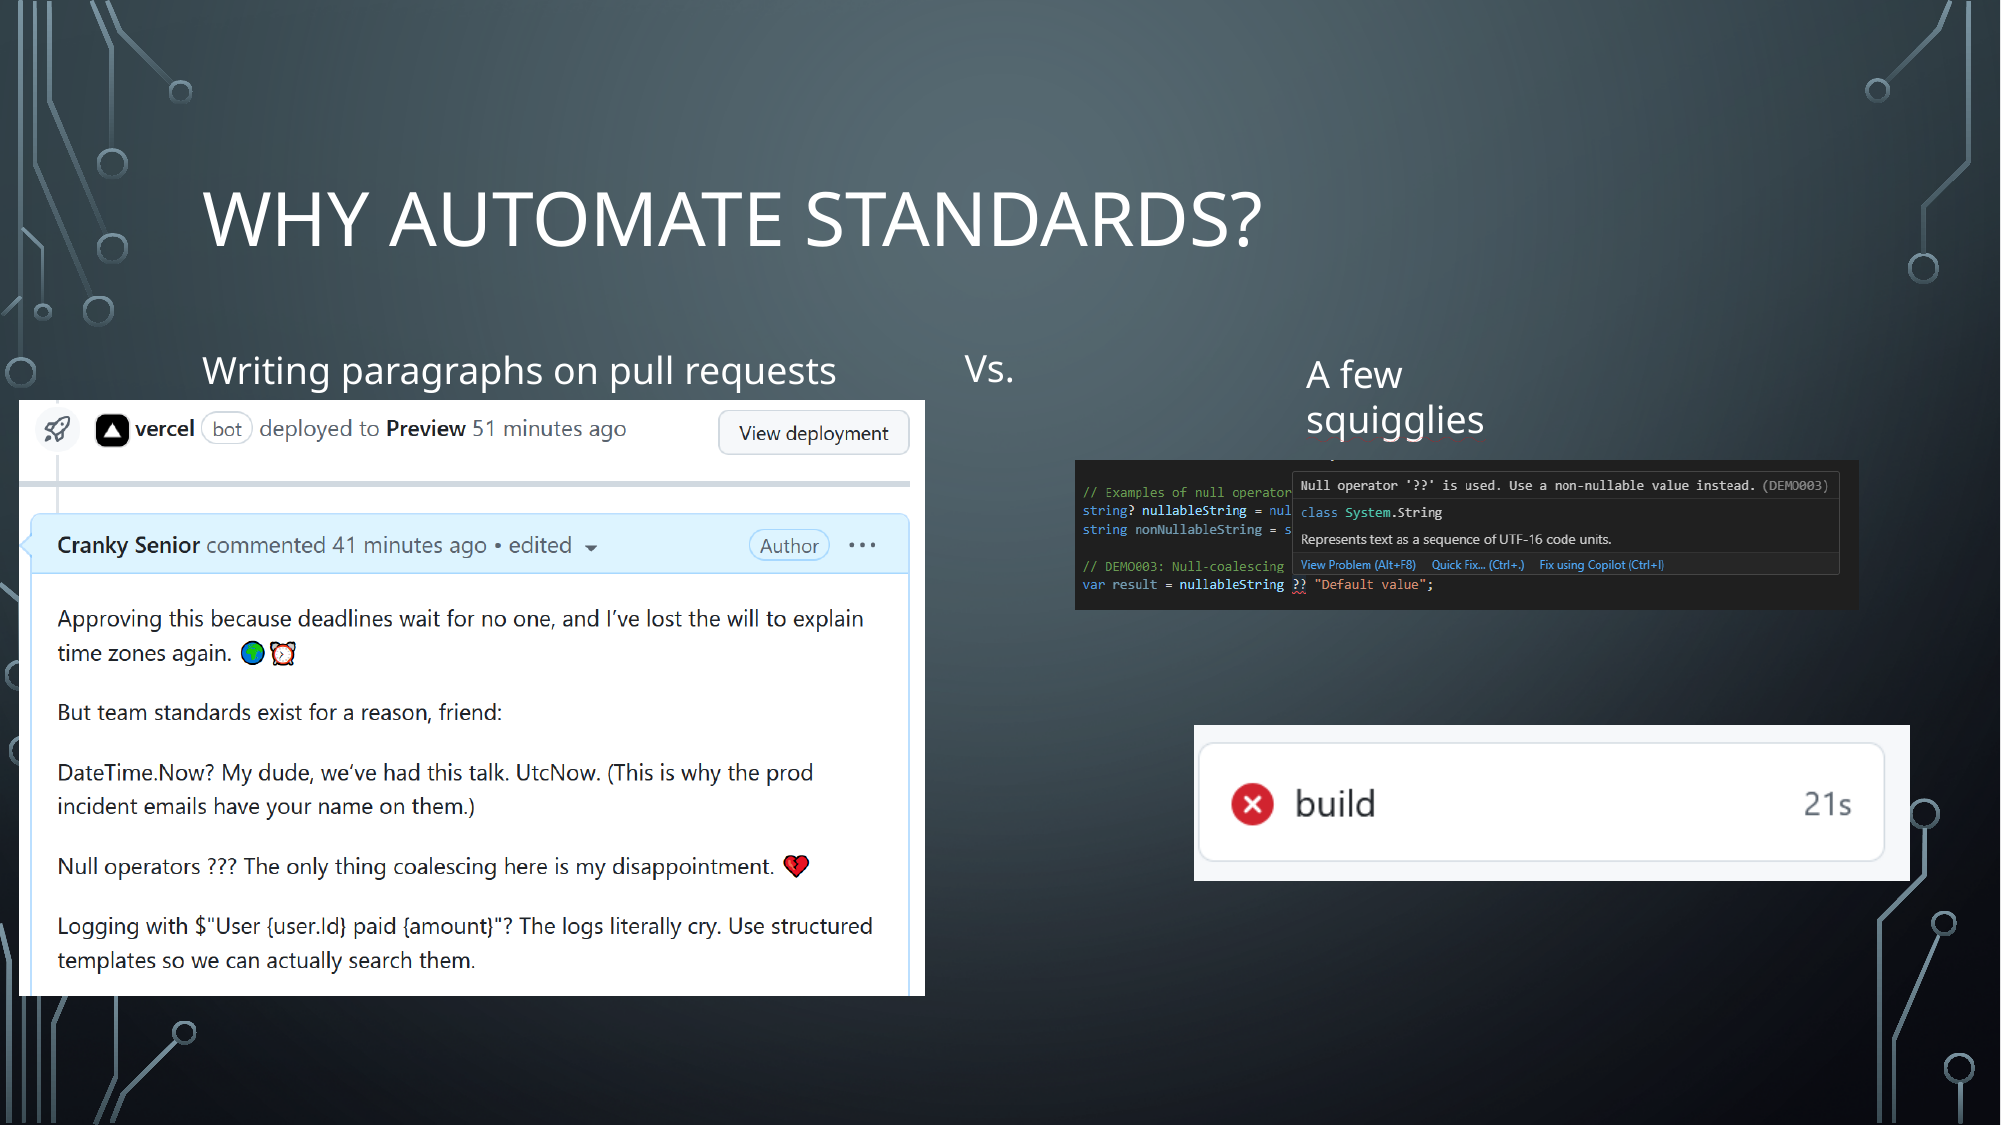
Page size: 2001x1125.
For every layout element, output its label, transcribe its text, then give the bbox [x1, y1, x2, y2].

picture [1074, 459, 1859, 610]
title Why automate standards? [187, 101, 1813, 344]
picture [1194, 725, 1910, 882]
text_box A few squigglies [1291, 343, 1586, 449]
text_box Vs. [949, 337, 1041, 398]
picture [18, 400, 925, 996]
text_box Writing paragraphs on pull requests [187, 339, 882, 400]
